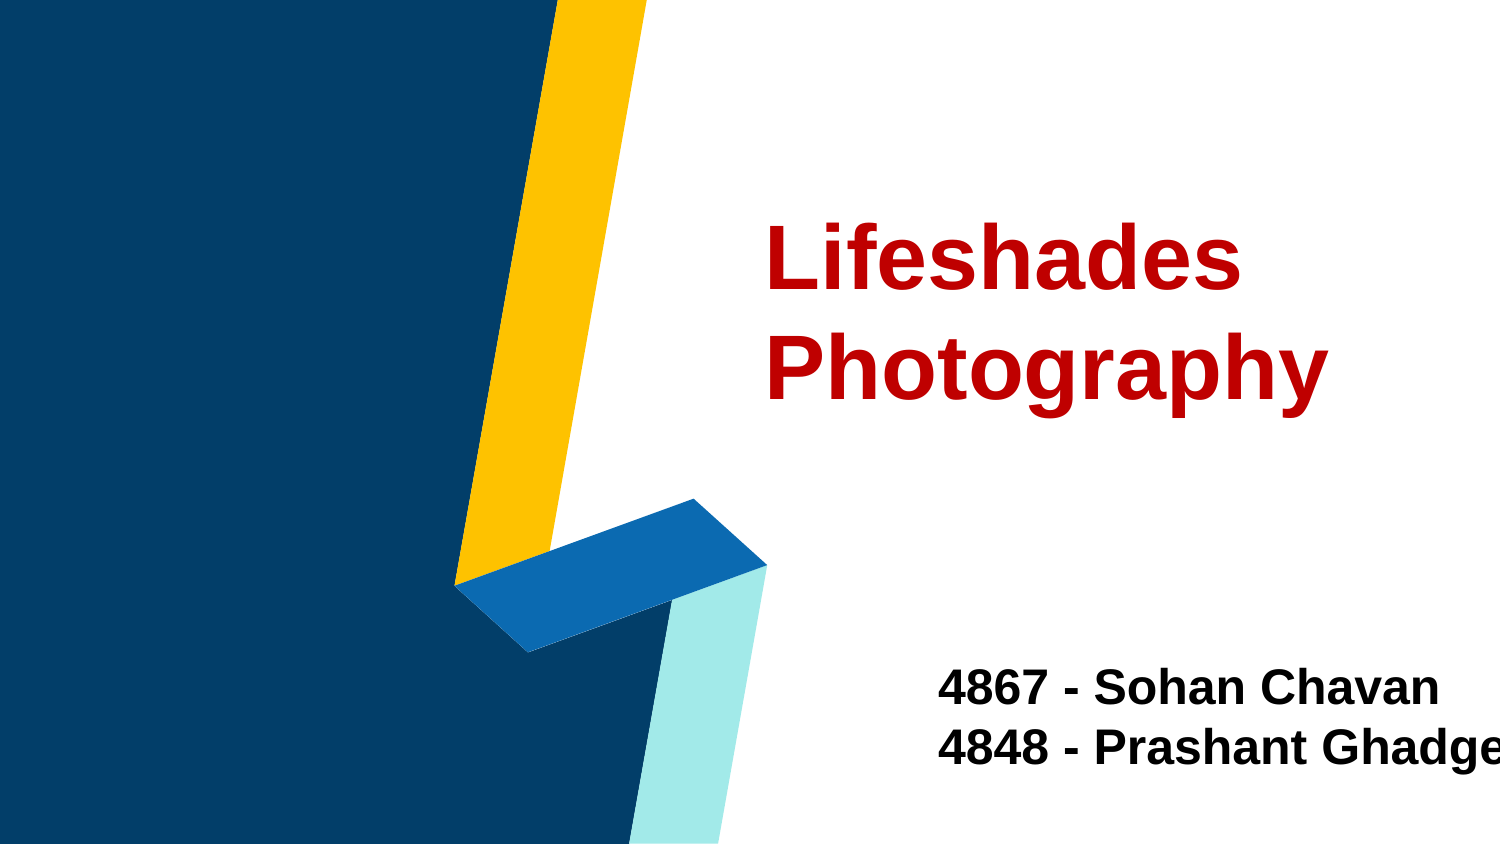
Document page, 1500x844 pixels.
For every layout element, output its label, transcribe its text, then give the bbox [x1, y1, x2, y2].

text_box 4867 - Sohan Chavan 4848 - Prashant Ghadge [923, 647, 1500, 783]
text_box Lifeshades Photography [750, 190, 1373, 425]
